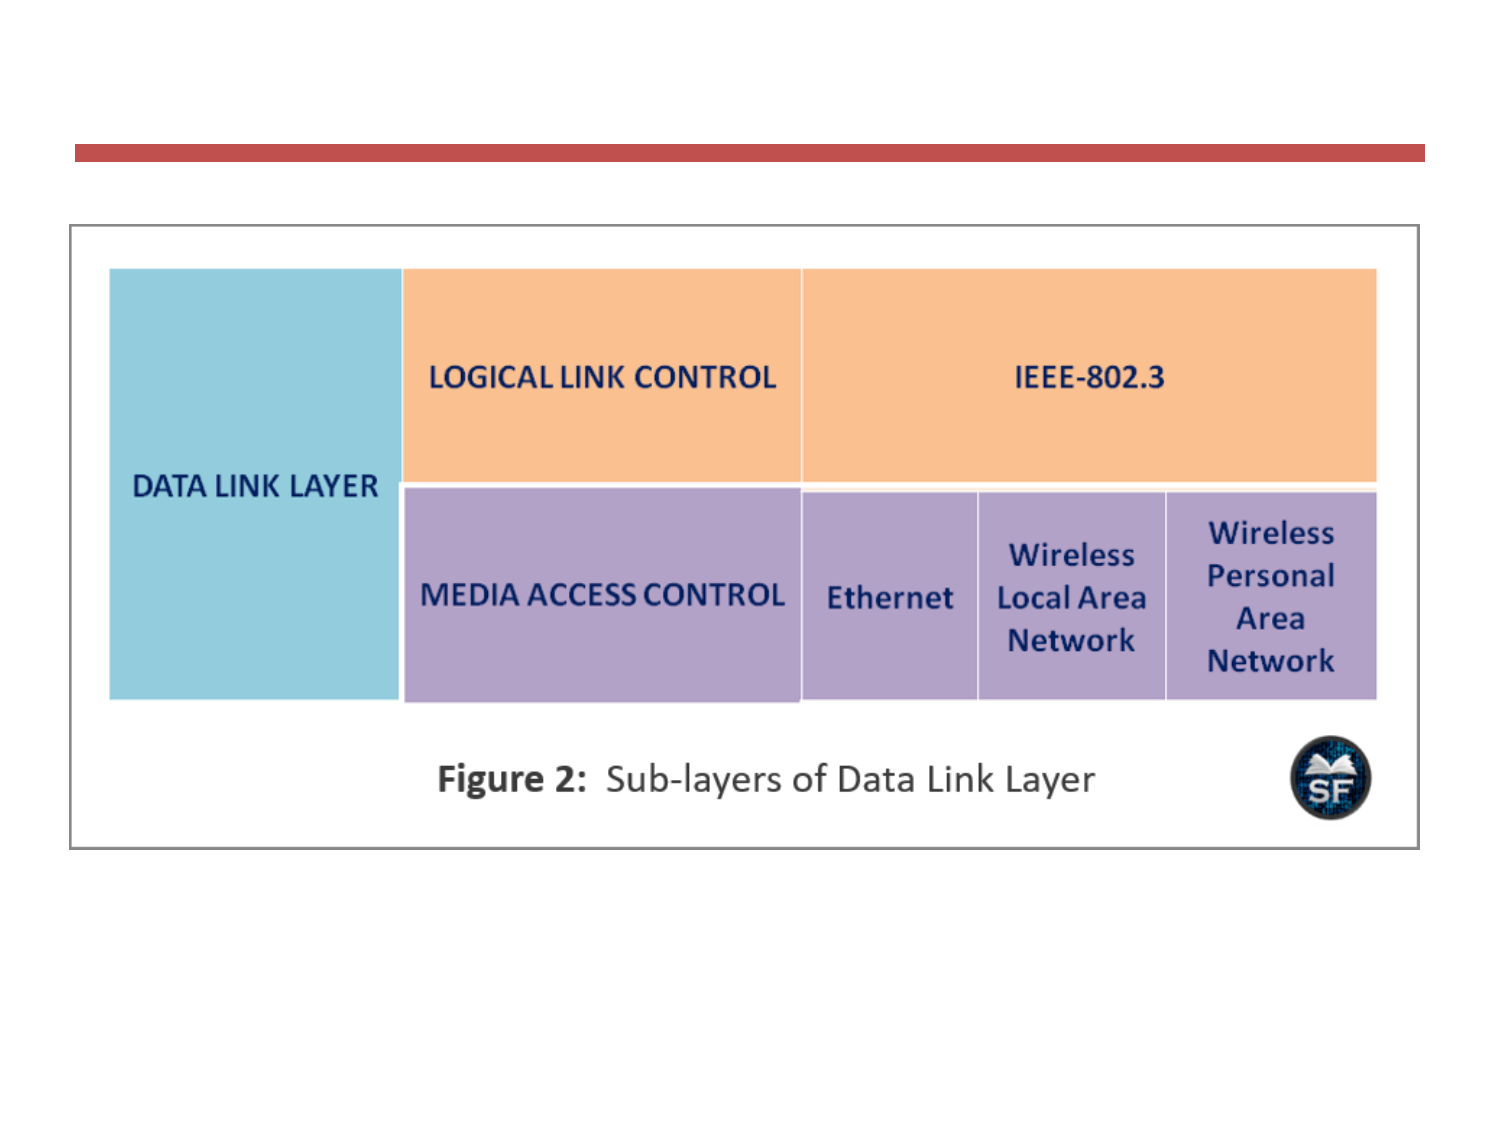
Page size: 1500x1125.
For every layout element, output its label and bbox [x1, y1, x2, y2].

list [69, 224, 1420, 850]
